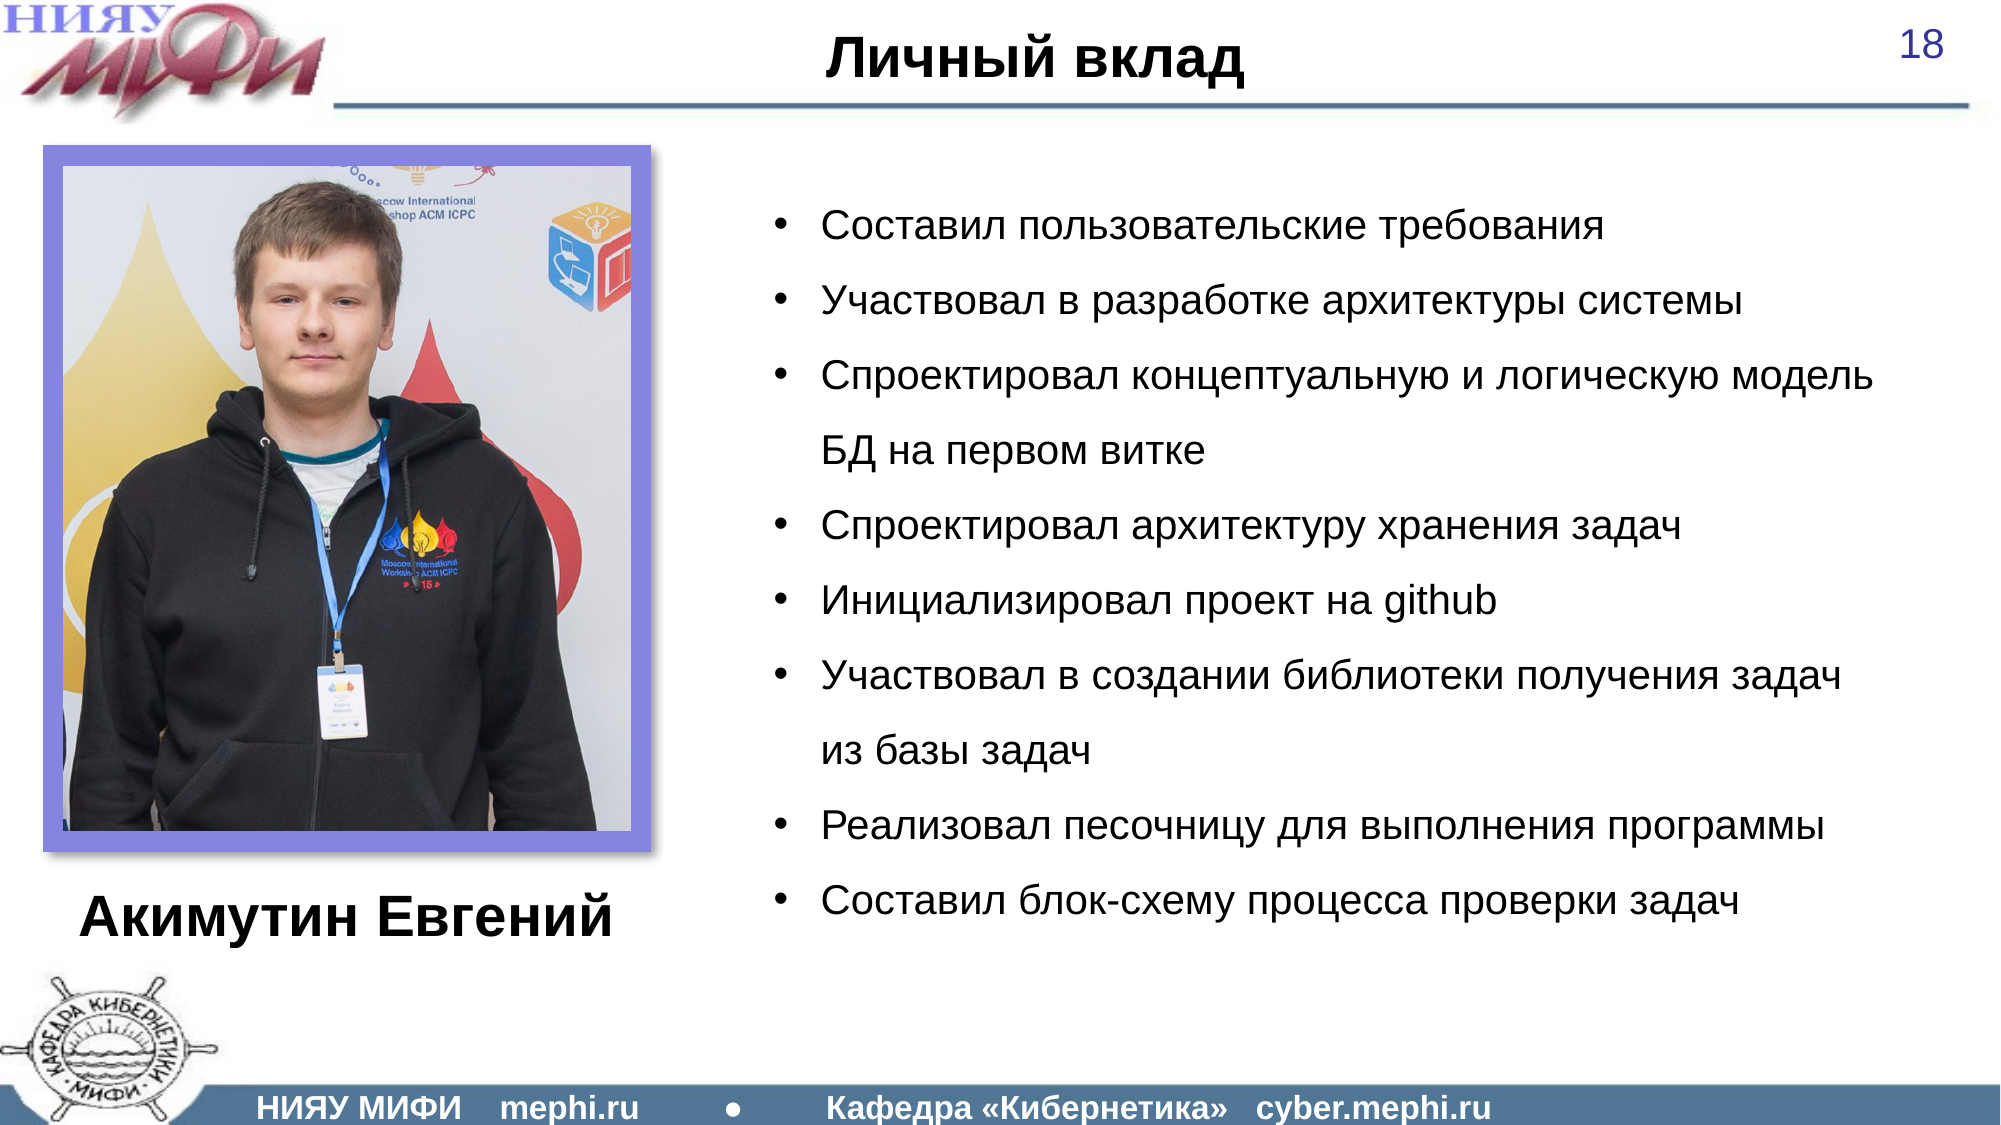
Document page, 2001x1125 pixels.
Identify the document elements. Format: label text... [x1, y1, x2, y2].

picture [916, 1119, 929, 1125]
picture [940, 1104, 947, 1116]
picture [1406, 1104, 1413, 1116]
text_box Акимутин Евгений [63, 870, 664, 956]
slide_number 18 [1607, 0, 1960, 75]
picture [0, 0, 2001, 1125]
text_box Составил пользовательские требования Участвовал в разработке архитектуры системы Спроектировал концептуальную и логическую модель БД на первом витке Спроектировал архитектуру хранения задач Инициализировал проект на github Участвовал в создании библиотеки получения задач из базы задач Реализовал песочницу для выполнения программы Составил блок-схему процесса проверки задач [758, 165, 1897, 931]
picture [882, 1104, 888, 1116]
title Личный вклад [135, 0, 1936, 127]
picture [554, 1104, 561, 1116]
picture [871, 1104, 877, 1116]
picture [1086, 1104, 1093, 1116]
picture [919, 1104, 926, 1116]
